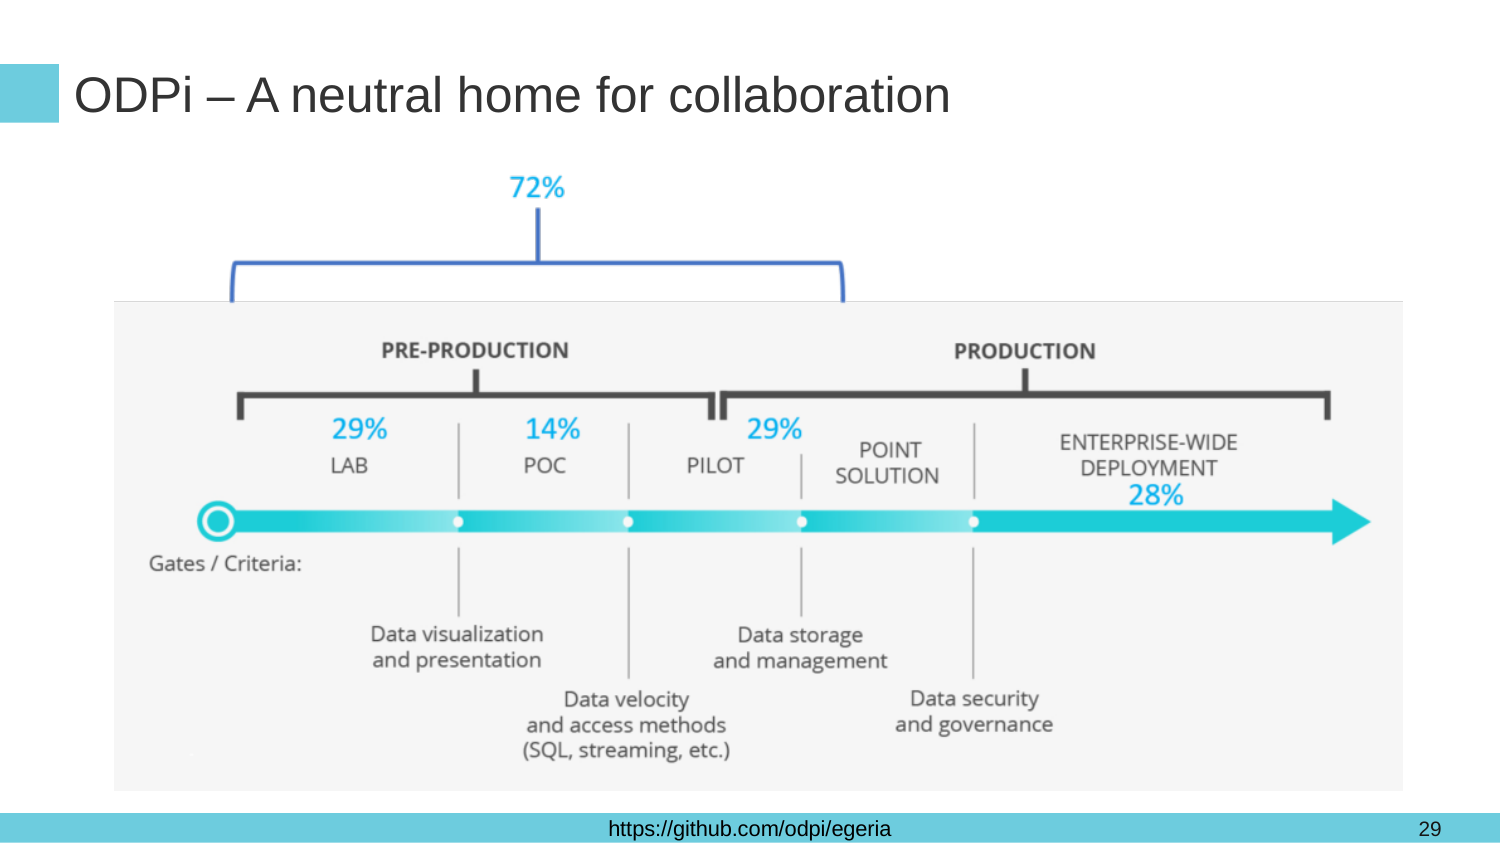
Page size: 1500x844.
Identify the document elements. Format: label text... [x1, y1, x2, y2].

picture [114, 156, 1403, 792]
slide_number 29 [1403, 813, 1494, 843]
title ODPi – A neutral home for collaboration [58, 47, 1449, 141]
